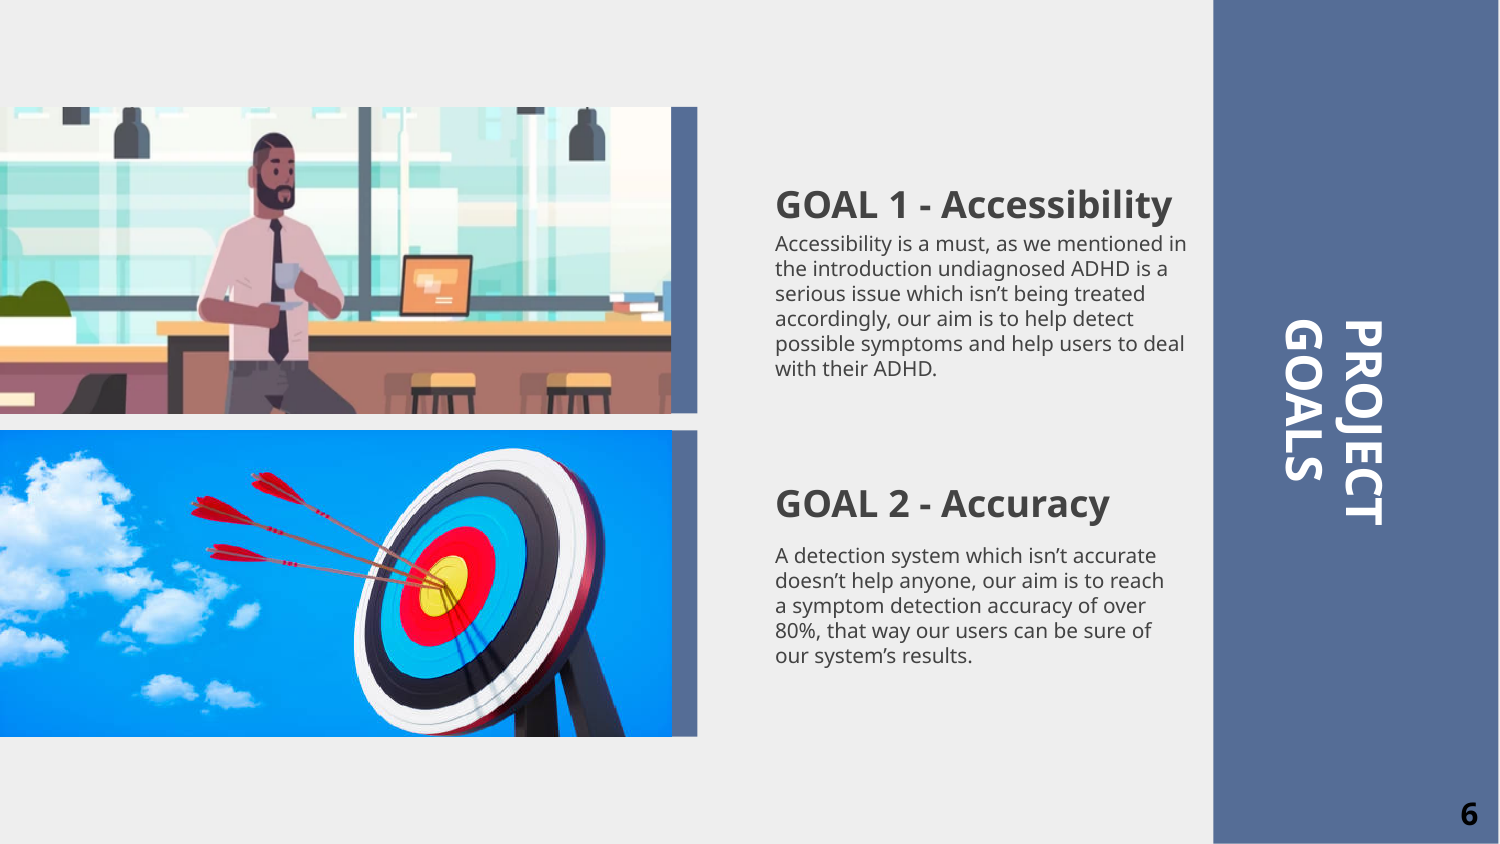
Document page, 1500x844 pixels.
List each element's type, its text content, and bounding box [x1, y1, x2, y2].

subtitle Accessibility is a must, as we mentioned in the introduction undiagnosed ADHD is a serious issue which isn’t being treated accordingly, our aim is to help detect possible symptoms and help users to deal with their ADHD. [760, 215, 1206, 399]
picture [0, 106, 672, 414]
picture [0, 430, 672, 737]
text_box [674, 430, 698, 737]
title PROJECT GOALS [1296, 302, 1377, 705]
title GOAL 1 - Accessibility [760, 177, 1190, 241]
text_box [1213, 0, 1499, 844]
text_box [673, 106, 698, 414]
title GOAL 2 - Accuracy [760, 477, 1190, 541]
subtitle A detection system which isn’t accurate doesn’t help anyone, our aim is to reach a symptom detection accuracy of over 80%, that way our users can be sure of our system’s results. [760, 541, 1190, 711]
slide_number 6 [1403, 779, 1494, 844]
